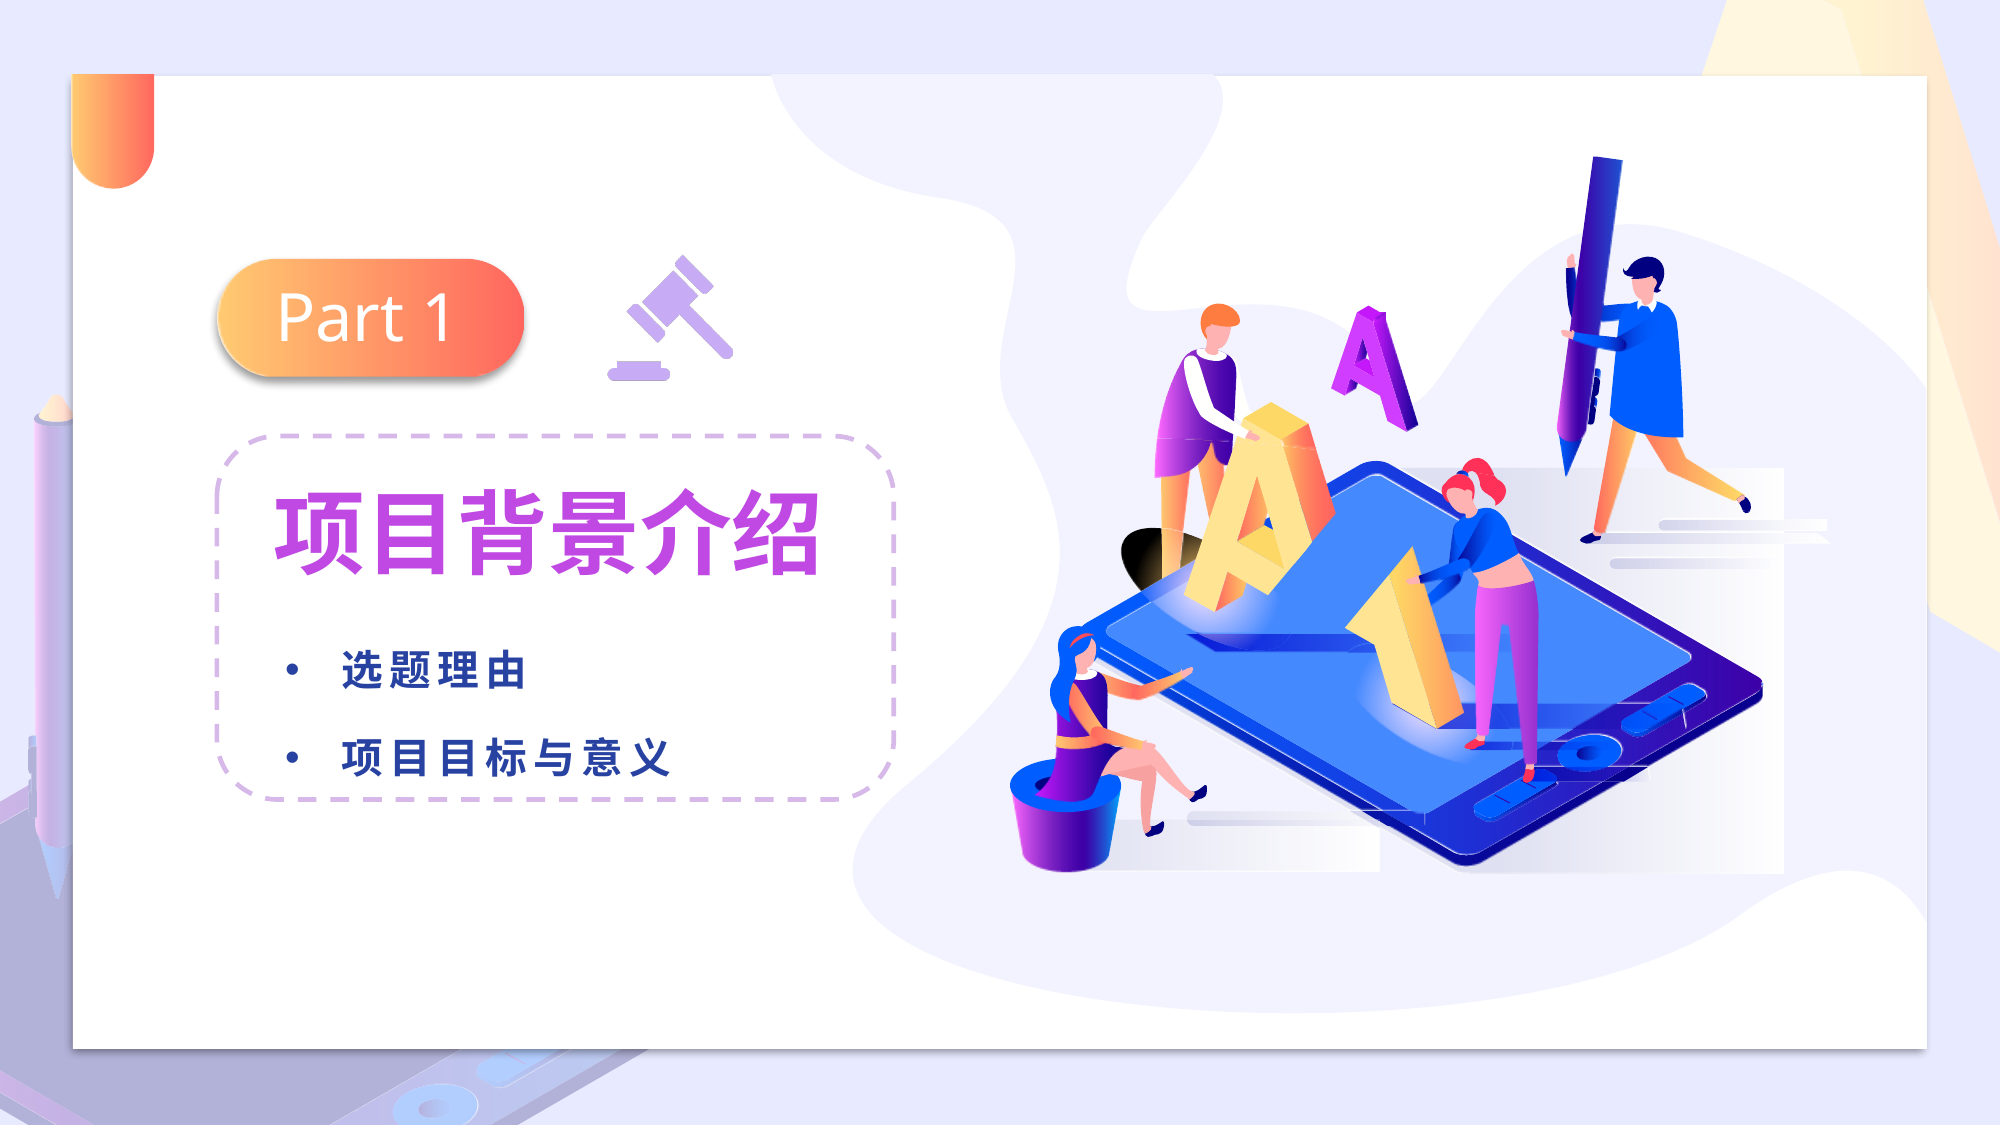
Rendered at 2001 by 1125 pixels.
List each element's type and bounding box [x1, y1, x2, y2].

text_box [216, 242, 745, 393]
text_box [0, 0, 2000, 1125]
text_box [216, 436, 1213, 800]
picture [771, 74, 1928, 1014]
